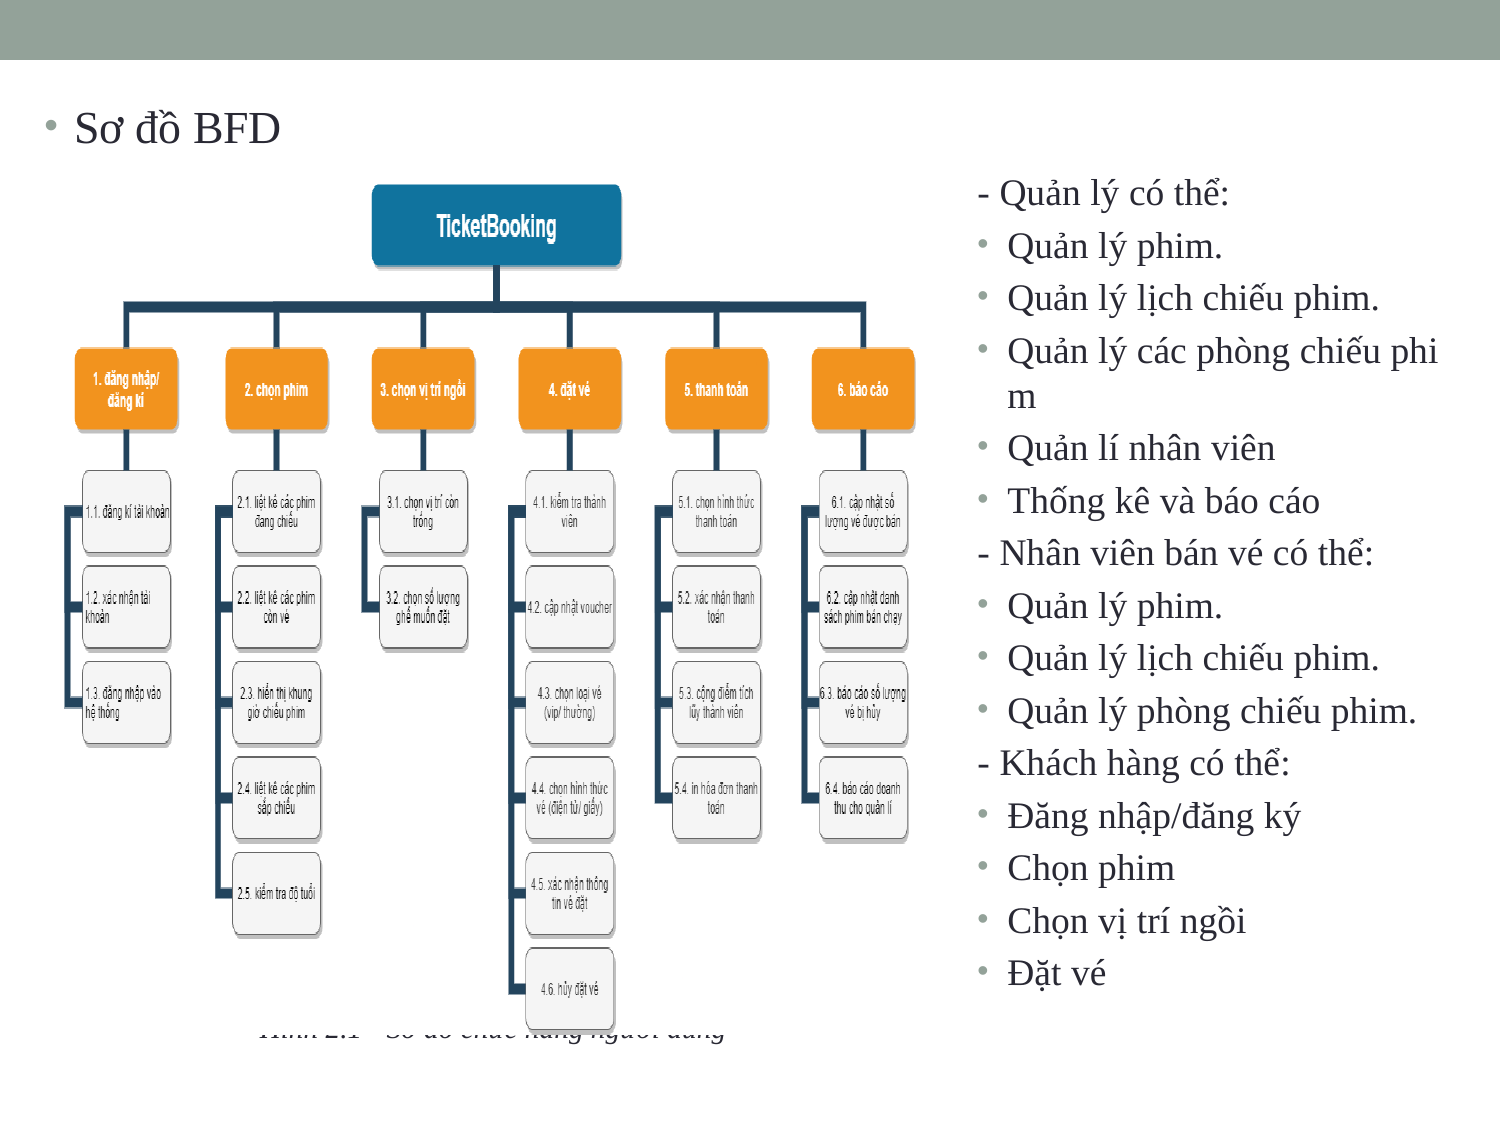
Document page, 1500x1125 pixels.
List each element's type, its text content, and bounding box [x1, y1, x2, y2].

text_box - Quản lý có thể: Quản lý phim. Quản lý lịch chiếu phim. Quản lý các phòng chiếu phim Quản lí nhân viên Thống kê và báo cáo - Nhân viên bán vé có thể: Quản lý phim. Quản lý lịch chiếu phim. Quản lý phòng chiếu phim. - Khách hàng có thể: Đăng nhập/đăng ký Chọn phim Chọn vị trí ngồi Đặt vé [962, 160, 1483, 1125]
picture [64, 184, 916, 1036]
list Sơ đồ BFD Hình 2.1 - Sơ đồ chức năng người dùng [29, 90, 1459, 1106]
